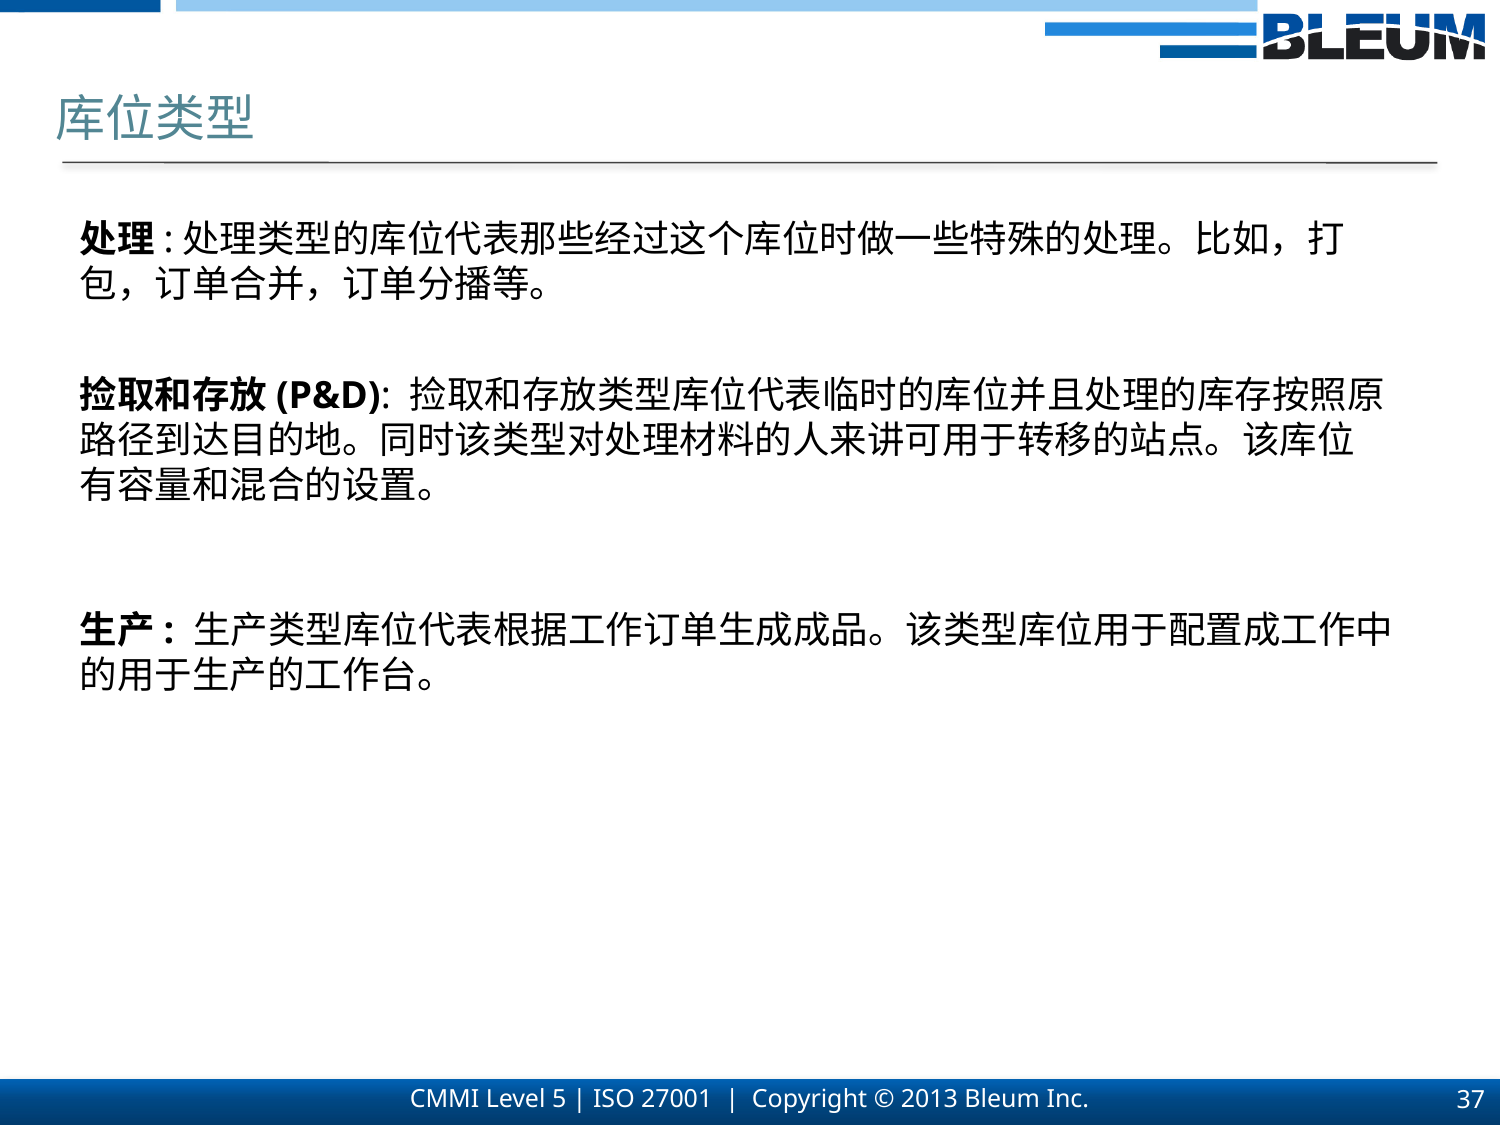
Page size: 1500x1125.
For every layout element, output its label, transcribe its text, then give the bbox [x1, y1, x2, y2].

picture [0, 0, 1500, 1125]
slide_number 37 [1175, 1076, 1500, 1125]
title 库位类型 [41, 78, 1169, 185]
text_box 捡取和存放(P&D): 捡取和存放类型库位代表临时的库位并且处理的库存按照原路径到达目的地。同时该类型对处理材料的人来讲可用于转移的站点。该库位有容量和混合的设置。 [64, 363, 1400, 514]
text_box 处理:处理类型的库位代表那些经过这个库位时做一些特殊的处理。比如，打包，订单合并，订单分播等。 [64, 208, 1425, 313]
text_box 生产: 生产类型库位代表根据工作订单生成成品。该类型库位用于配置成工作中的用于生产的工作台。 [64, 598, 1425, 703]
